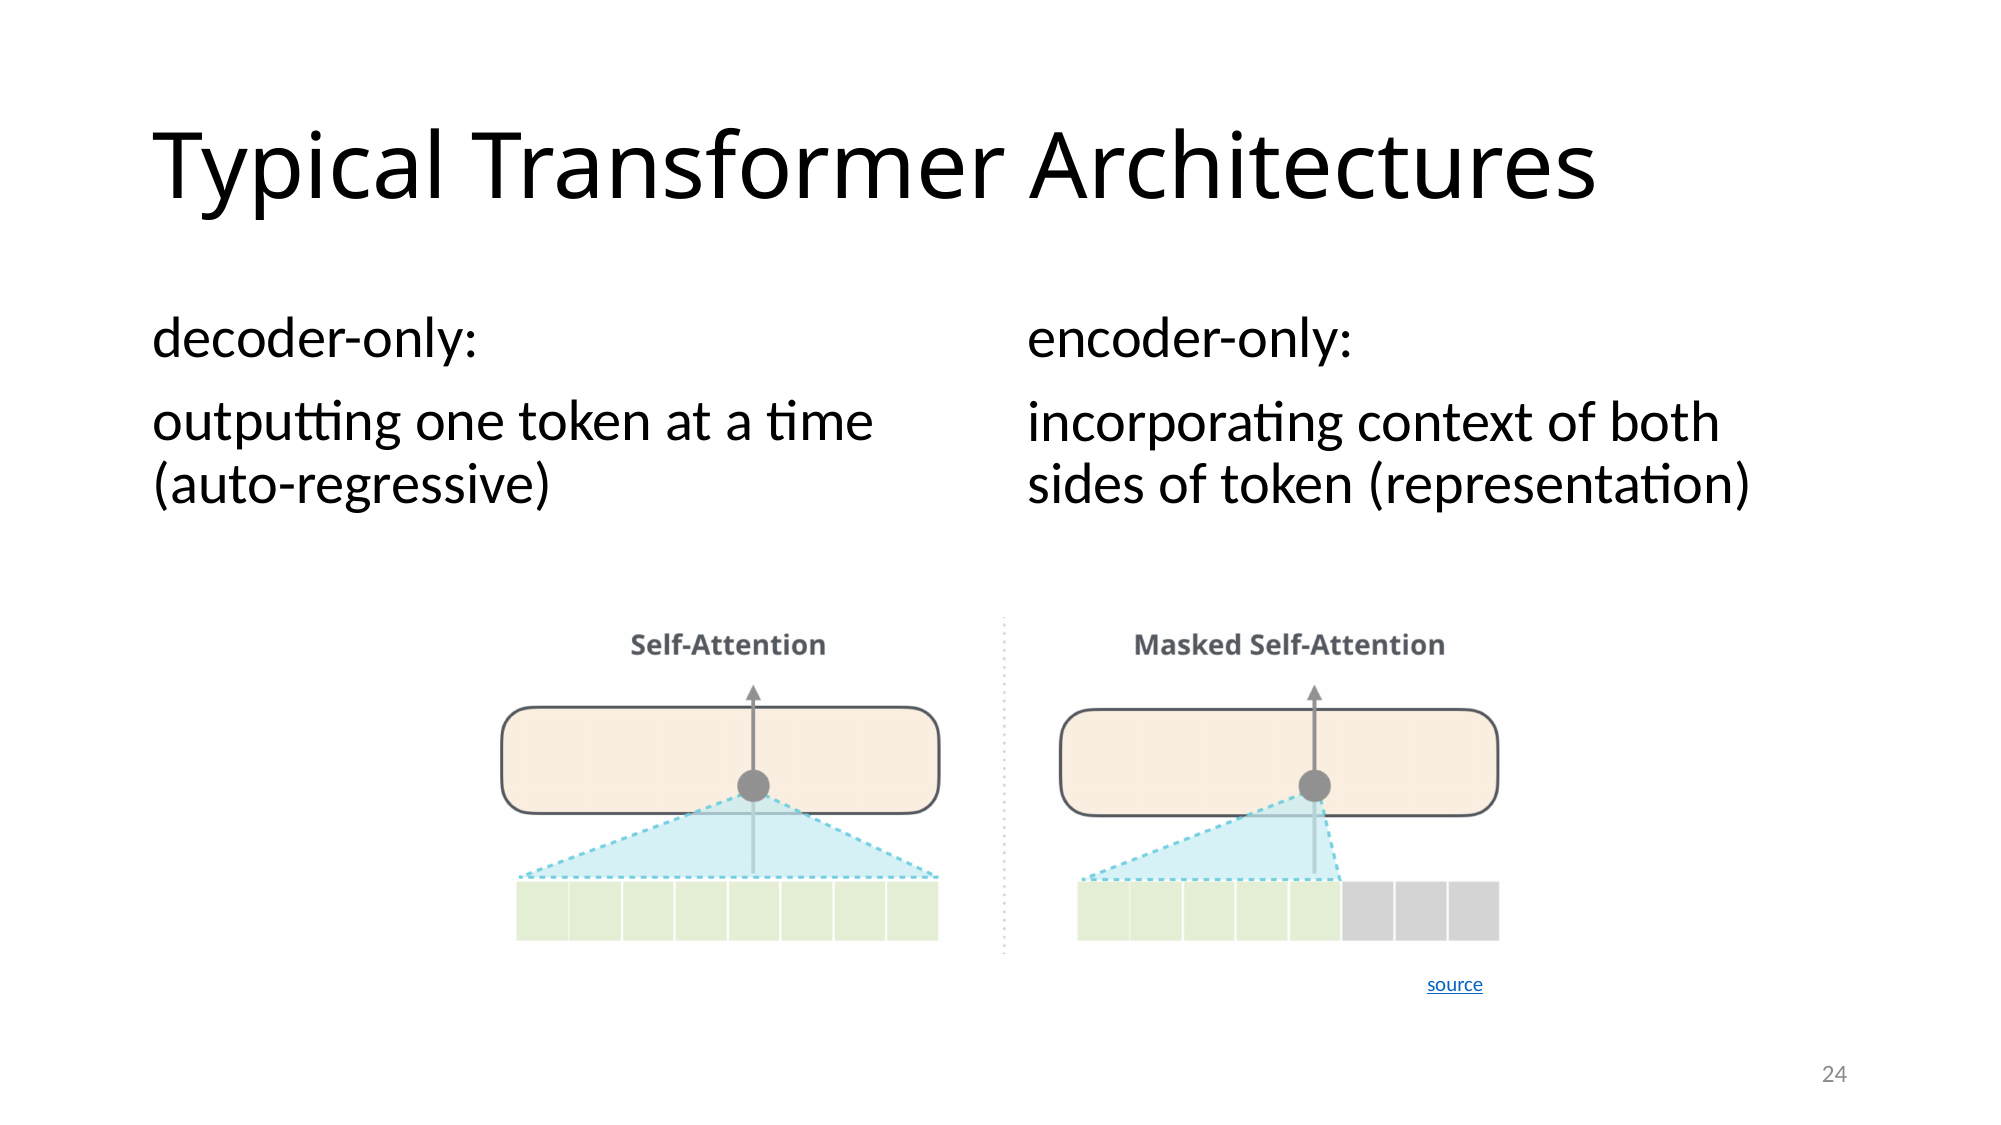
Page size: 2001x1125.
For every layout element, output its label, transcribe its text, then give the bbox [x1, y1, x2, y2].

slide_number 24 [1412, 1042, 1863, 1103]
text_box source [1412, 963, 1500, 1004]
title Typical Transformer Architectures [137, 59, 1863, 278]
list decoder-only: outputting one token at a time (auto-regressive) [137, 299, 988, 1014]
picture [497, 617, 1503, 955]
list encoder-only: incorporating context of both sides of token (representation) [1012, 299, 1863, 1014]
